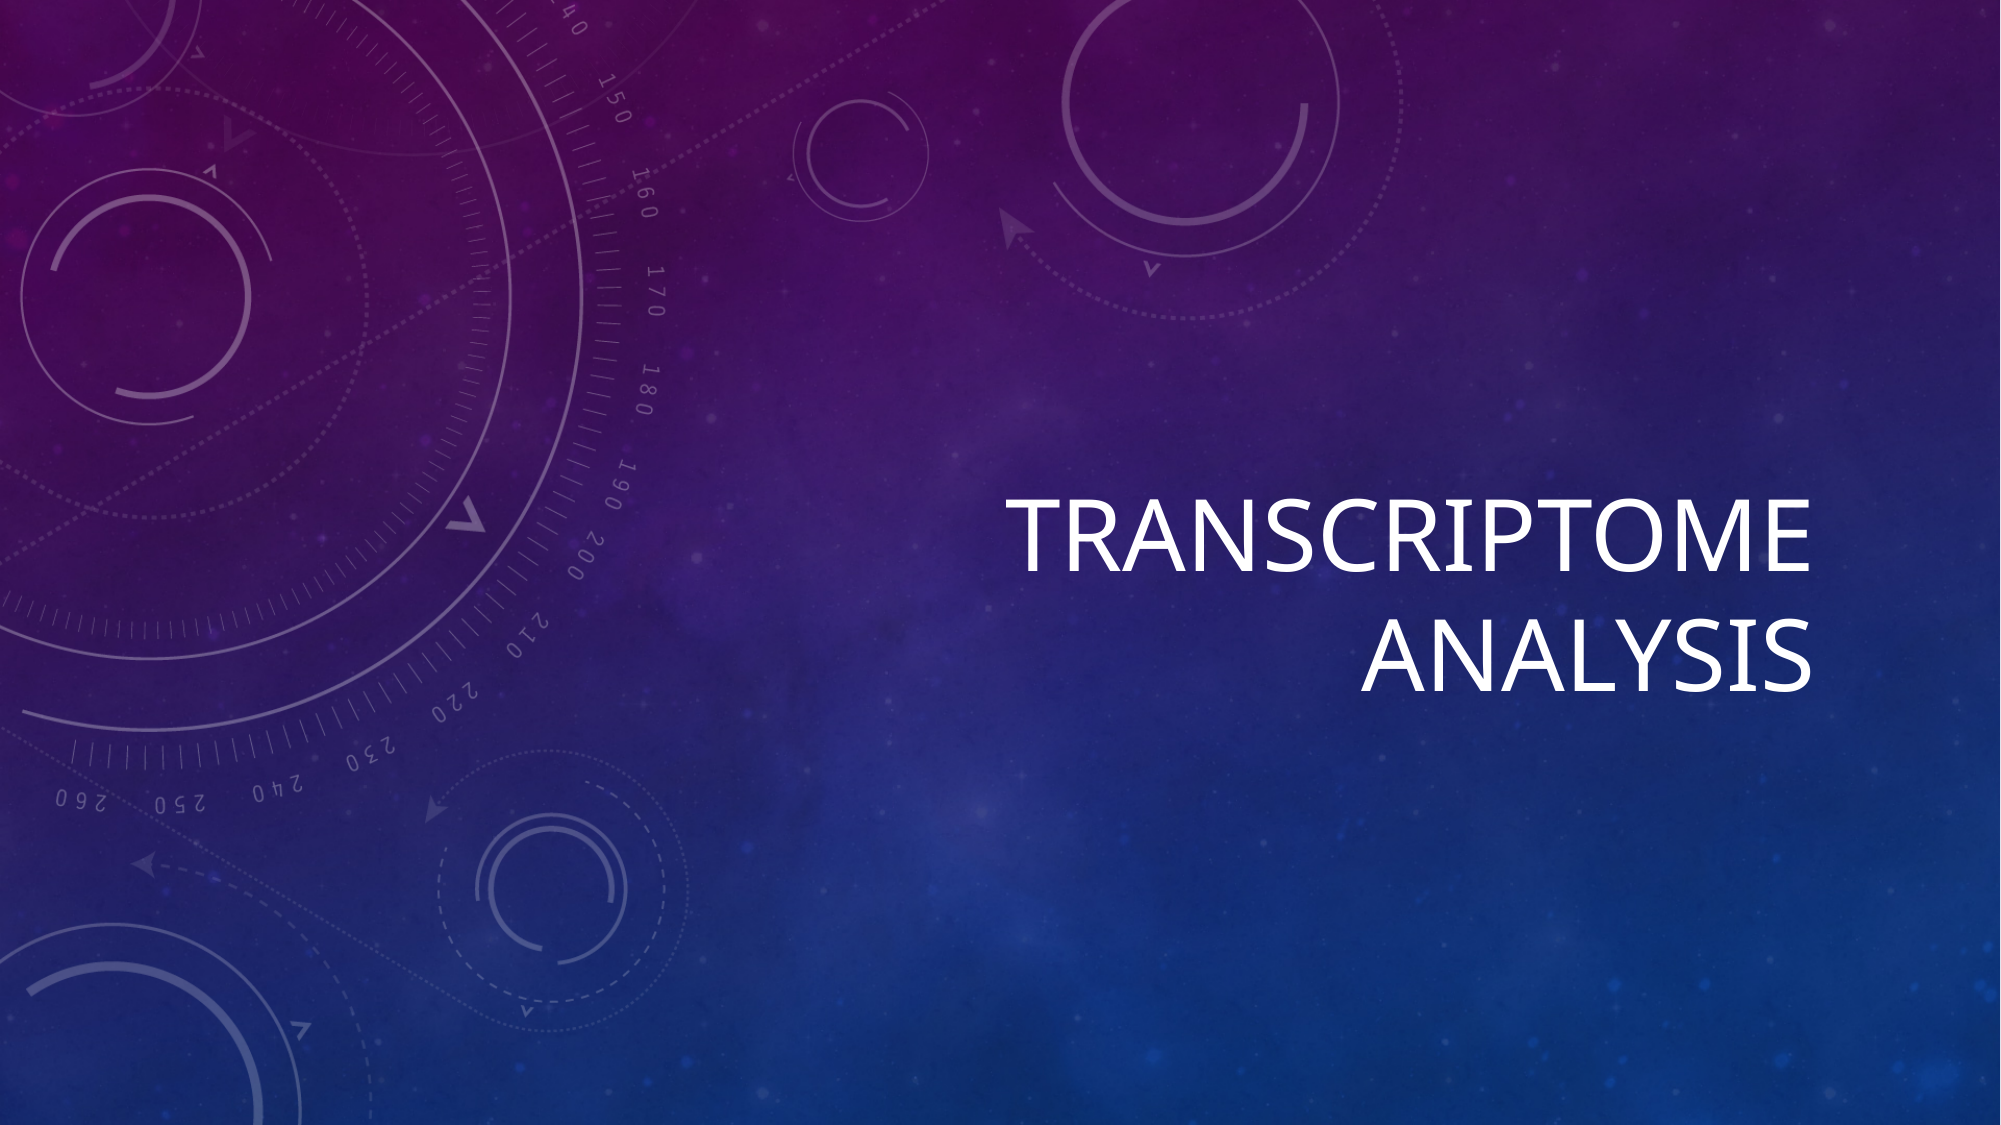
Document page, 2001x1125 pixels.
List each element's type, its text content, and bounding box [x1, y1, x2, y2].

picture [0, 0, 2001, 1125]
title Transcriptome Analysis [650, 322, 1831, 720]
